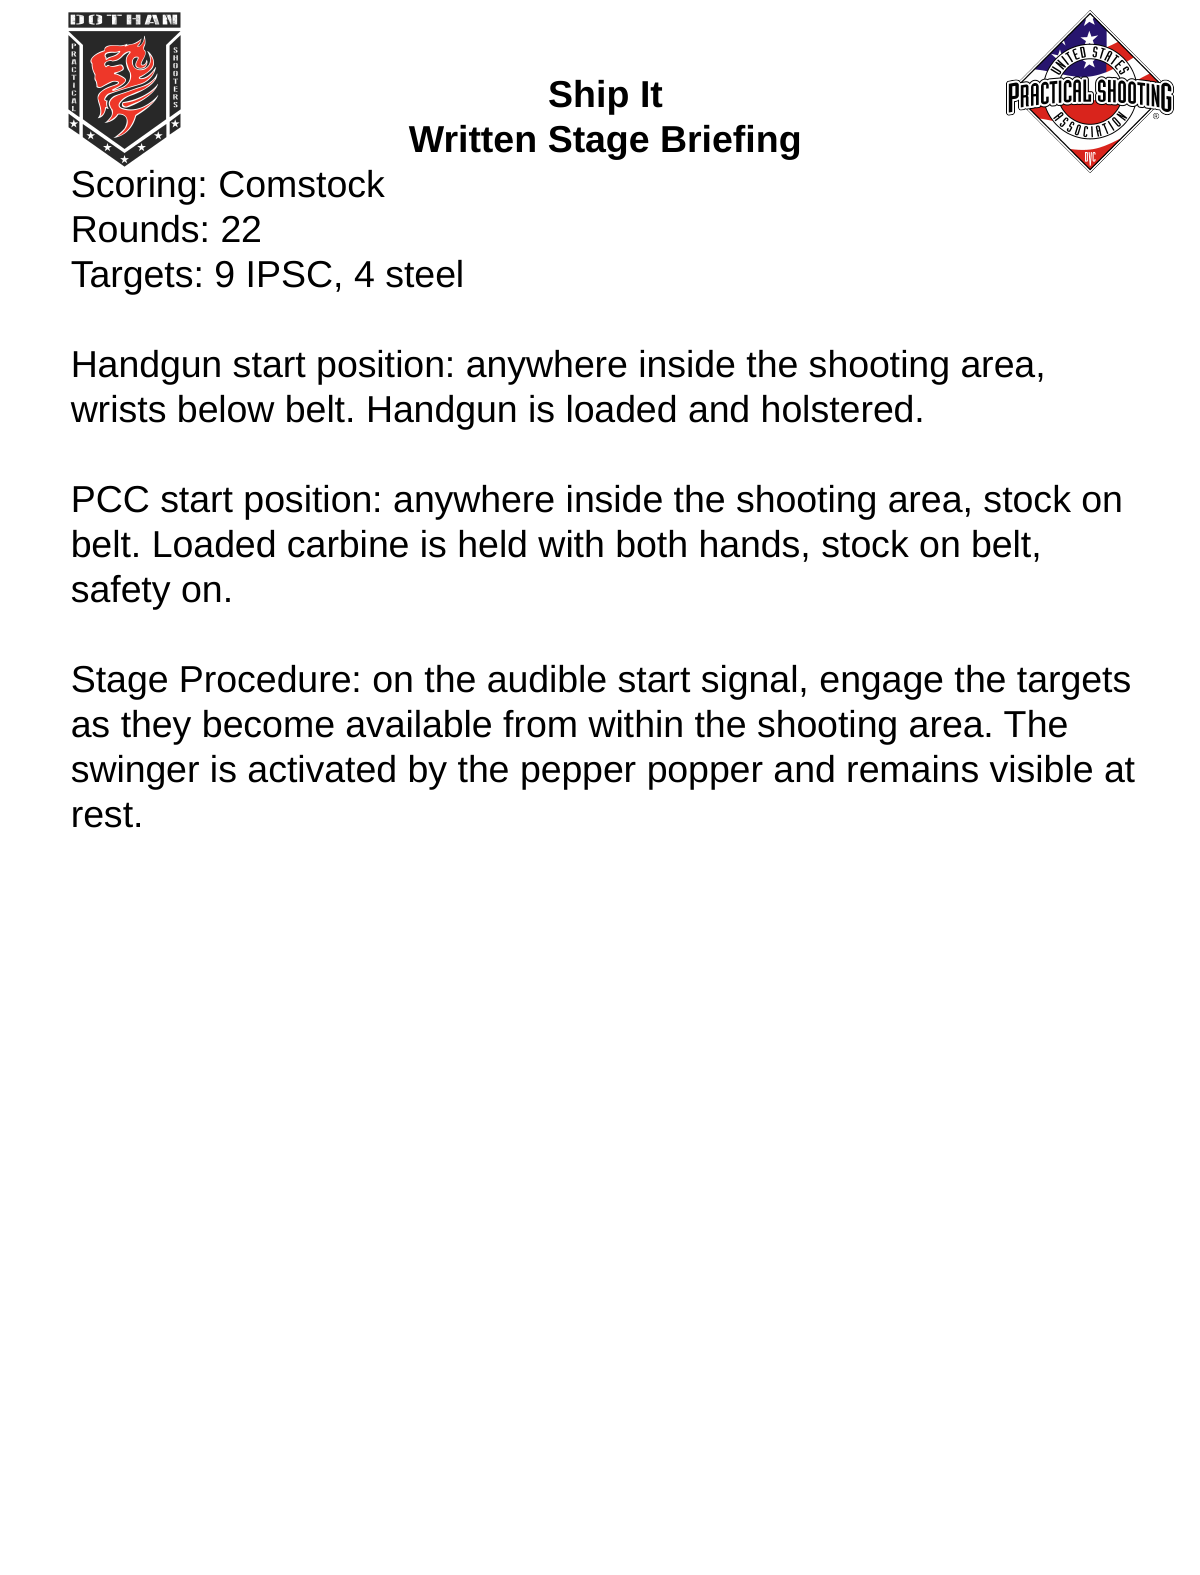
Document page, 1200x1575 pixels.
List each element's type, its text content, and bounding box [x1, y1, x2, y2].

text_box Ship It Written Stage Briefing Scoring: Comstock Rounds: 22 Targets: 9 IPSC, 4 steel Handgun start position: anywhere inside the shooting area, wrists below belt. Handgun is loaded and holstered. PCC start position: anywhere inside the shooting area, stock on belt. Loaded carbine is held with both hands, stock on belt, safety on. Stage Procedure: on the audible start signal, engage the targets as they become available from within the shooting area. The swinger is activated by the pepper popper and remains visible at rest. [56, 63, 1156, 843]
picture [1006, 10, 1175, 173]
picture [44, 9, 205, 170]
